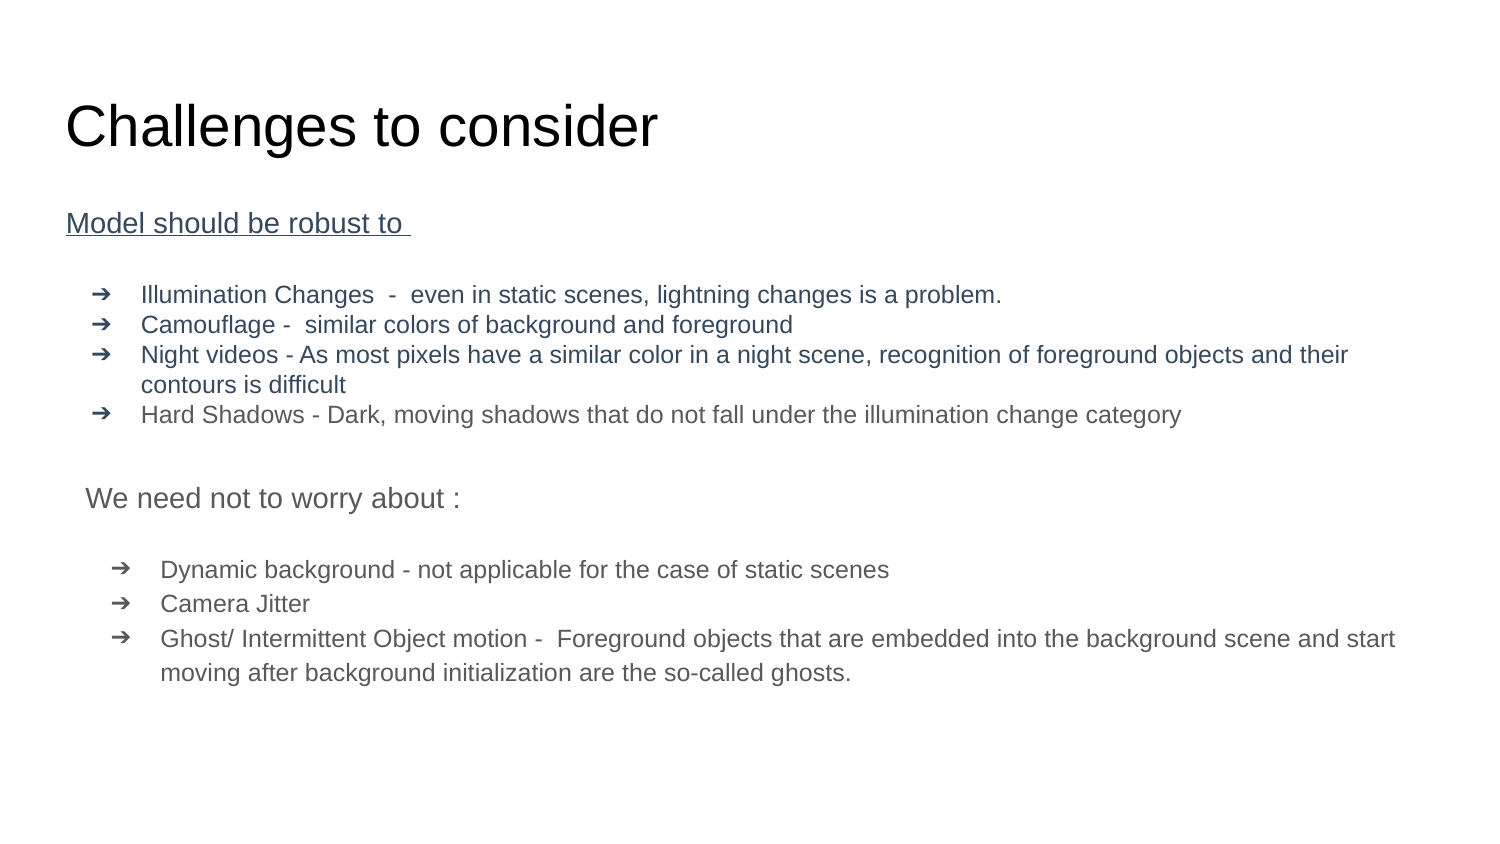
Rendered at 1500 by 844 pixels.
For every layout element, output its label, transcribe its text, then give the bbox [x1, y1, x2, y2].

text_box We need not to worry about : Dynamic background - not applicable for the case of static scenes Camera Jitter Ghost/ Intermittent Object motion - Foreground objects that are embedded into the background scene and start moving after background initialization are the so-called ghosts. [70, 463, 1449, 805]
text_box Challenges to consider [51, 72, 1449, 167]
text_box Model should be robust to Illumination Changes - even in static scenes, lightning changes is a problem. Camouflage - similar colors of background and foreground Night videos - As most pixels have a similar color in a night scene, recognition of foreground objects and their contours is difficult Hard Shadows - Dark, moving shadows that do not fall under the illumination change category [51, 189, 1449, 442]
